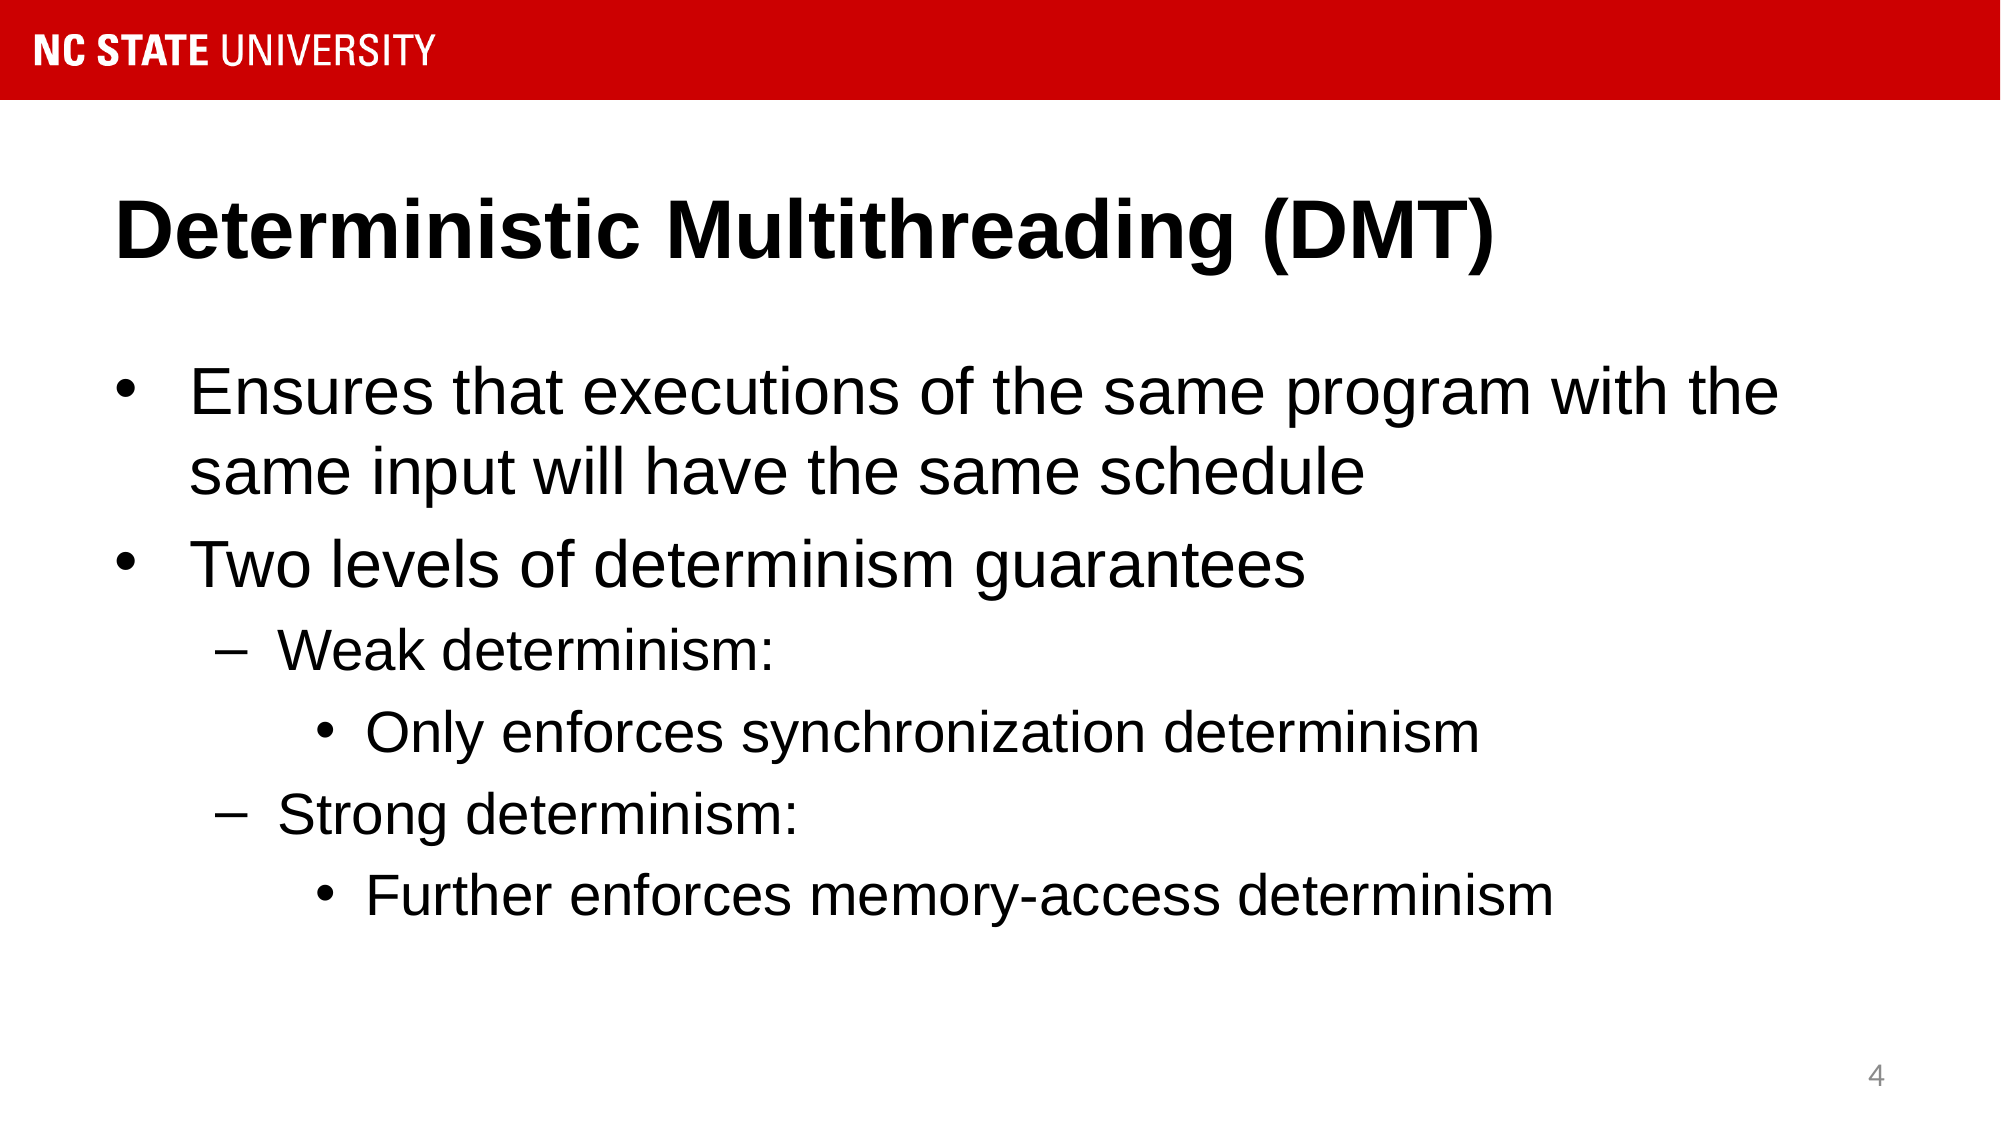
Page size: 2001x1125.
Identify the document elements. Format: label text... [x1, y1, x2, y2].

title Deterministic Multithreading (DMT) [99, 147, 1900, 302]
list Ensures that executions of the same program with the same input will have the same schedule Two levels of determinism guarantees Weak determinism: Only enforces synchronization determinism Strong determinism: Further enforces memory-access determinism [99, 339, 1900, 981]
picture [0, 0, 2001, 100]
slide_number 4 [1433, 1042, 1900, 1103]
